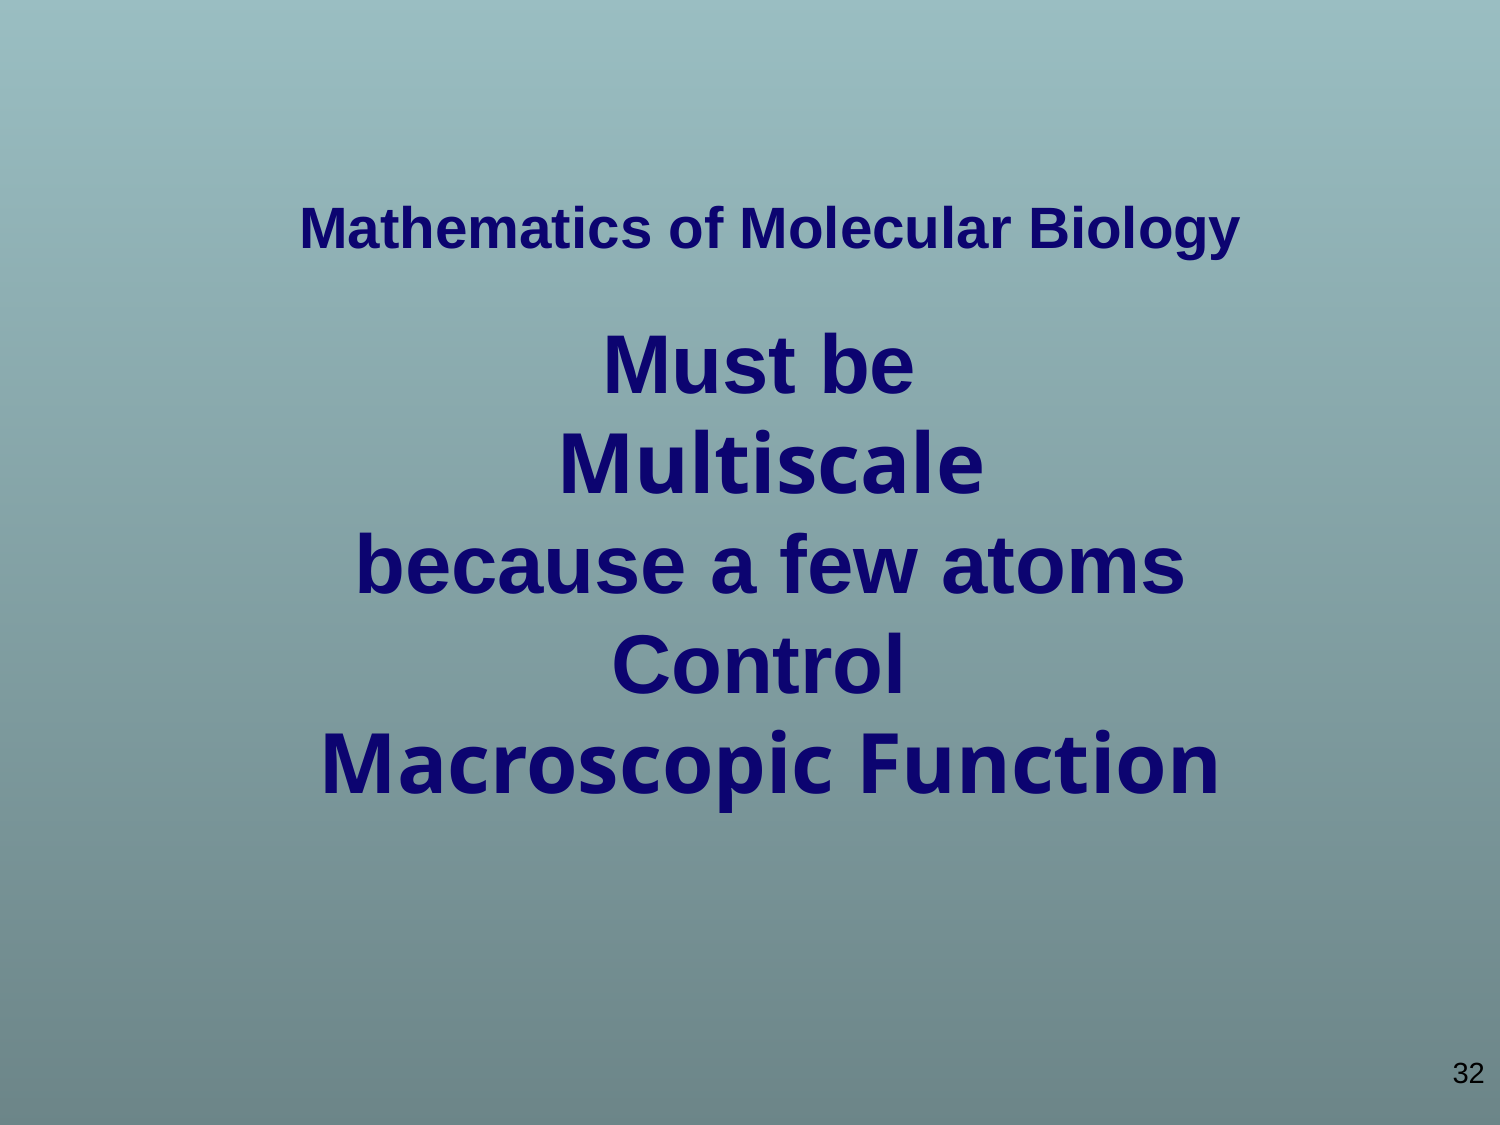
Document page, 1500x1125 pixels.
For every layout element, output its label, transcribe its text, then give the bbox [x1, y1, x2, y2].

text_box Mathematics of Molecular Biology Must be Multiscale because a few atoms Control Macroscopic Function [121, 143, 1421, 968]
slide_number 32 [1149, 1046, 1500, 1125]
